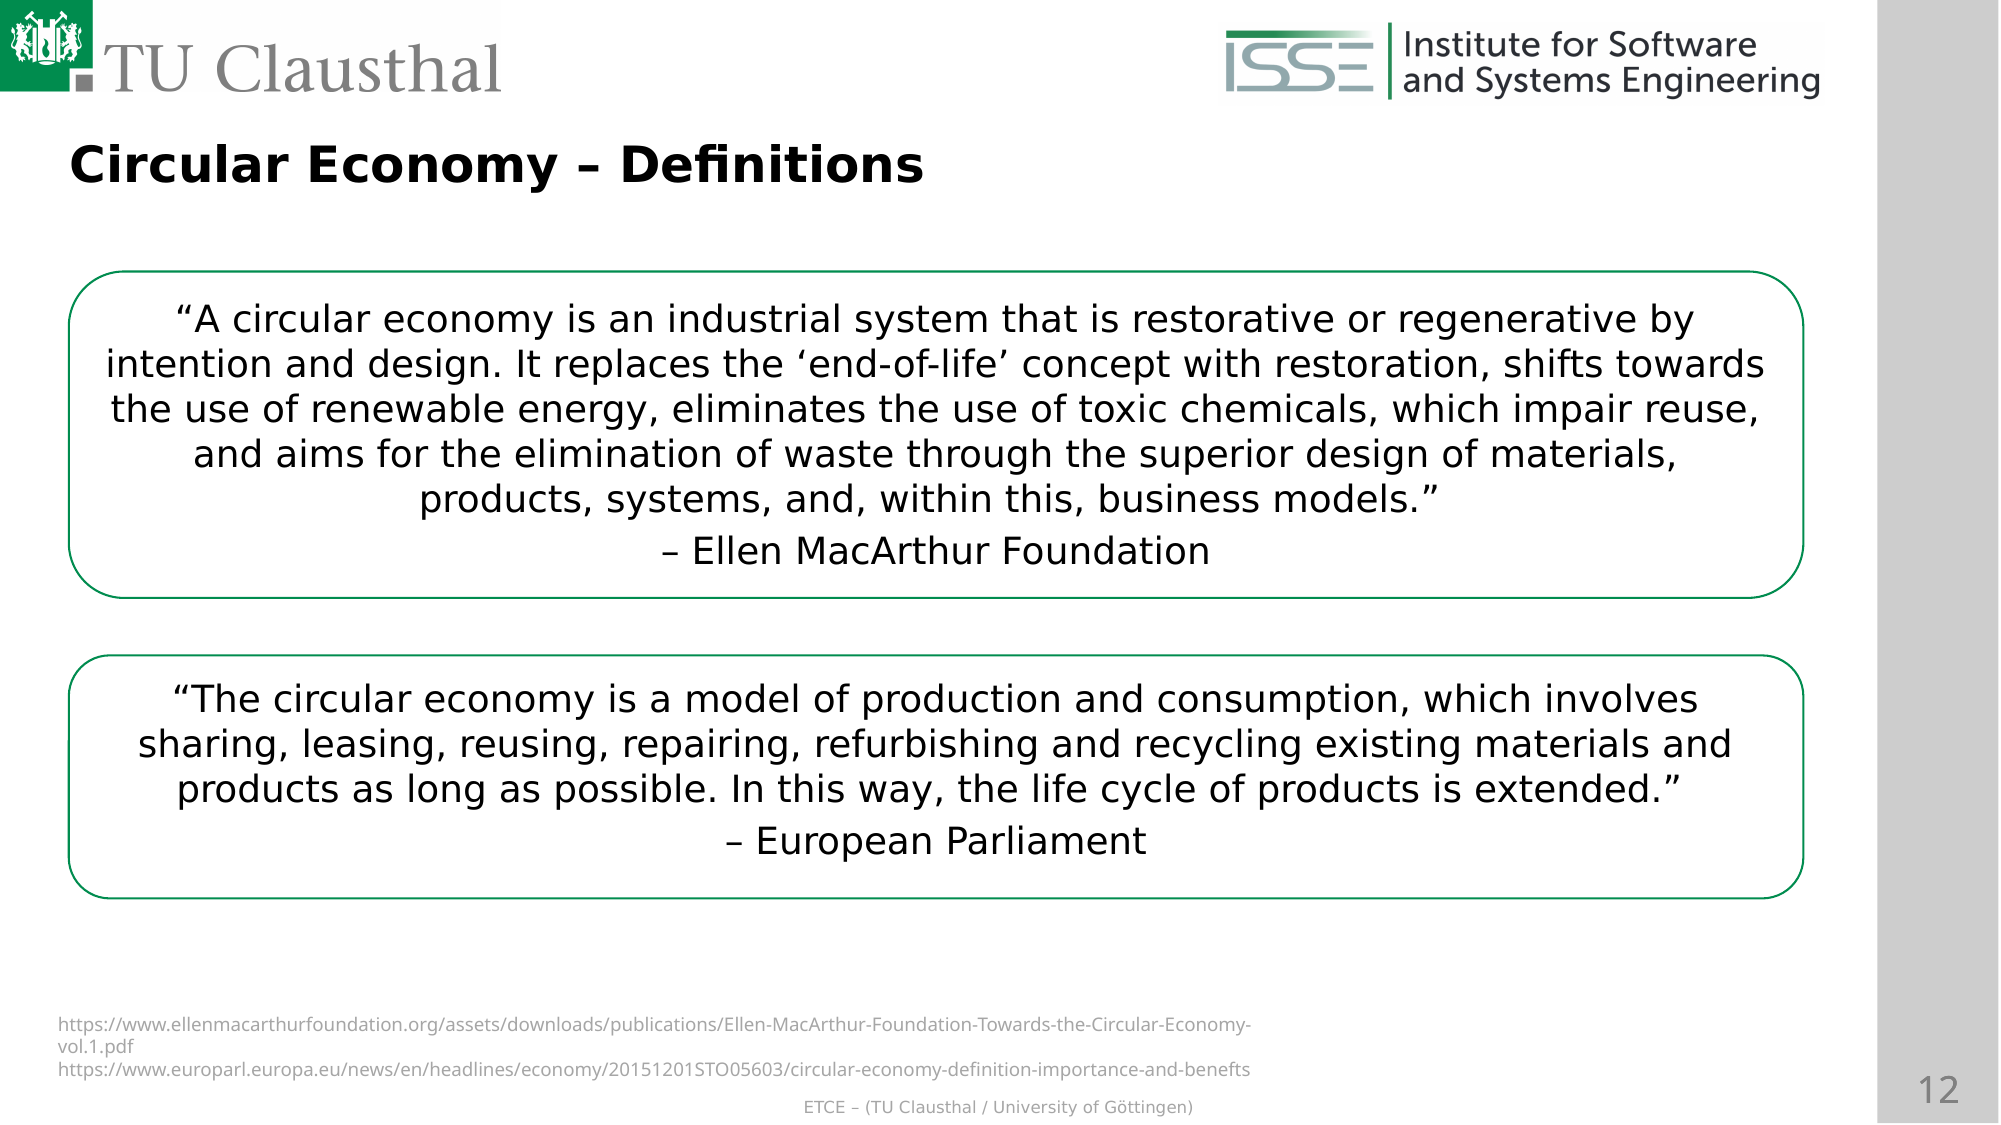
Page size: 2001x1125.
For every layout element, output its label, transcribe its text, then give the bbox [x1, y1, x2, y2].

text_box “The circular economy is a model of production and consumption, which involves sharing, leasing, reusing, repairing, refurbishing and recycling existing materials and products as long as possible. In this way, the life cycle of products is extended.” – European Parliament [67, 654, 1805, 900]
picture [1218, 22, 1825, 106]
text_box “A circular economy is an industrial system that is restorative or regenerative by intention and design. It replaces the ‘end-of-life’ concept with restoration, shifts towards the use of renewable energy, eliminates the use of toxic chemicals, which impair reuse, and aims for the elimination of waste through the superior design of materials, products, systems, and, within this, business models.” – Ellen MacArthur Foundation [67, 270, 1805, 599]
text_box Circular Economy – Definitions [54, 125, 1818, 207]
picture [0, 0, 501, 92]
text_box https://www.ellenmacarthurfoundation.org/assets/downloads/publications/Ellen-MacArthur-Foundation-Towards-the-Circular-Economy-vol.1.pdf https://www.europarl.europa.eu/news/en/headlines/economy/20151201STO05603/circular-economy-definition-importance-and-benefts [43, 1005, 1283, 1111]
